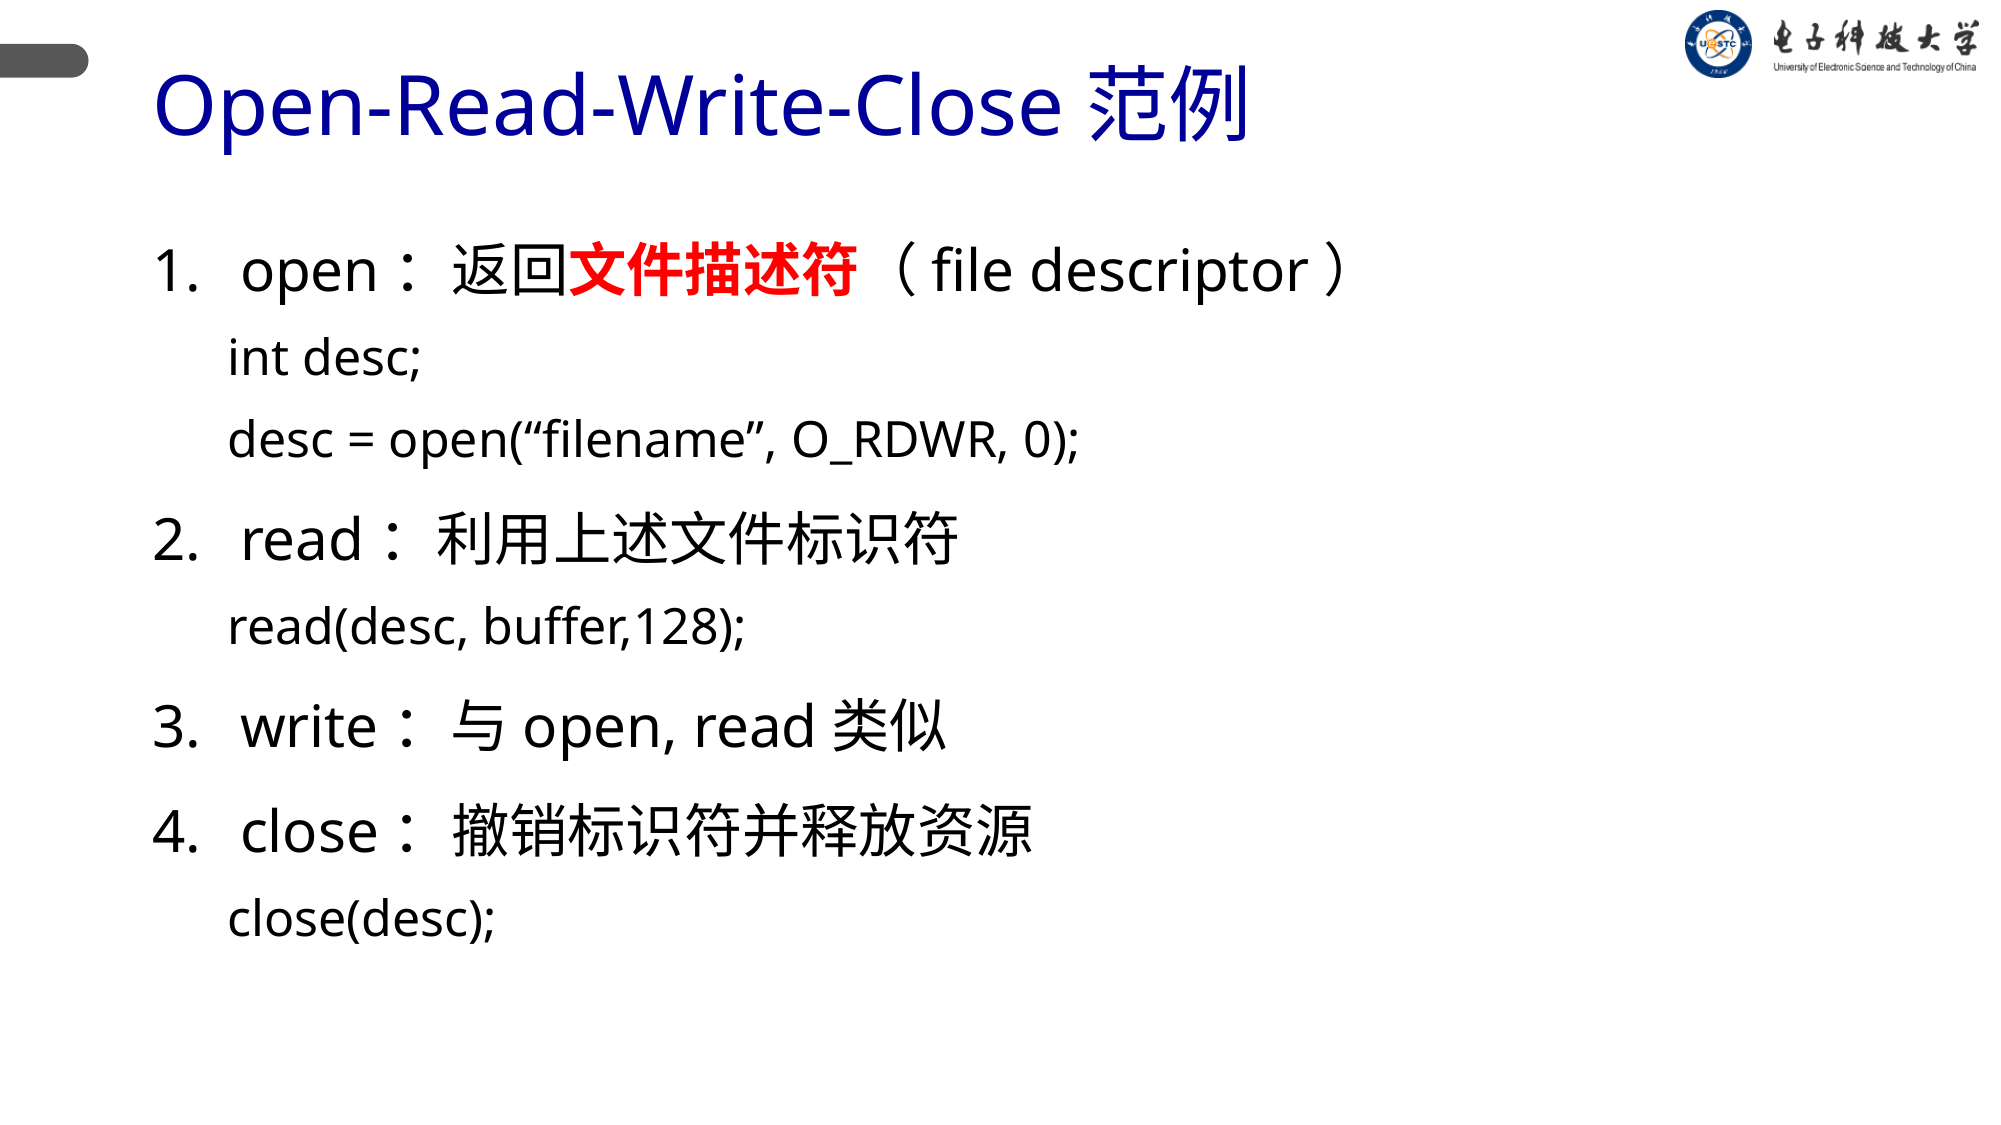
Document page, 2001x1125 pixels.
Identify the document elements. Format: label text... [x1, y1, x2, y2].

picture [1685, 10, 1979, 78]
title Open-Read-Write-Close范例 [137, 43, 1686, 174]
list open：返回文件描述符（file descriptor） int desc; desc = open(“filename”, O_RDWR, 0); read：利用上述文件标识符 read(desc, buffer,128); write：与open, read类似 close：撤销标识符并释放资源 close(desc); [137, 211, 1863, 1097]
